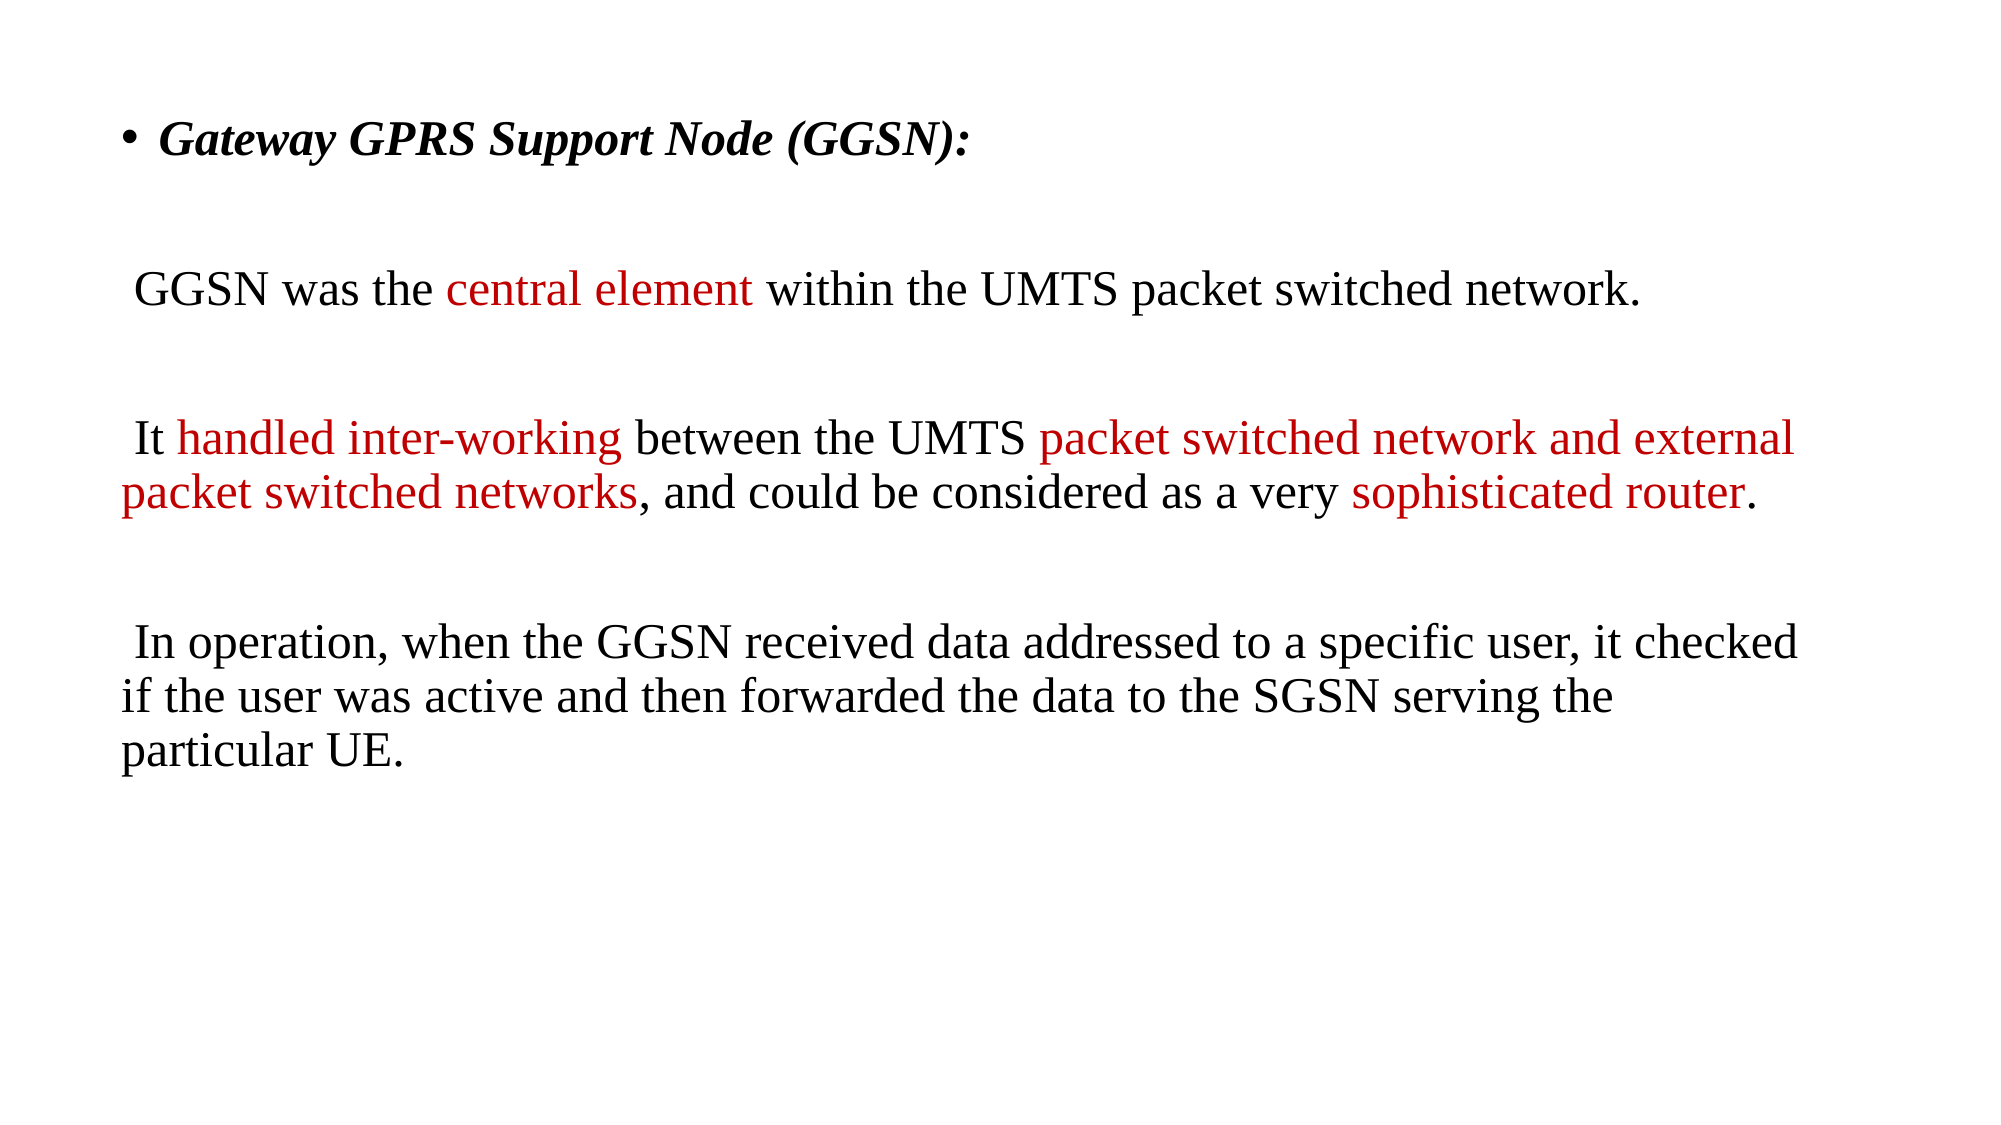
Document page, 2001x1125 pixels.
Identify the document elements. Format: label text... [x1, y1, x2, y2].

list Gateway GPRS Support Node (GGSN): GGSN was the central element within the UMTS packet switched network. It handled inter-working between the UMTS packet switched network and external packet switched networks, and could be considered as a very sophisticated router. In operation, when the GGSN received data addressed to a specific user, it checked if the user was active and then forwarded the data to the SGSN serving the particular UE. [106, 104, 1832, 1075]
